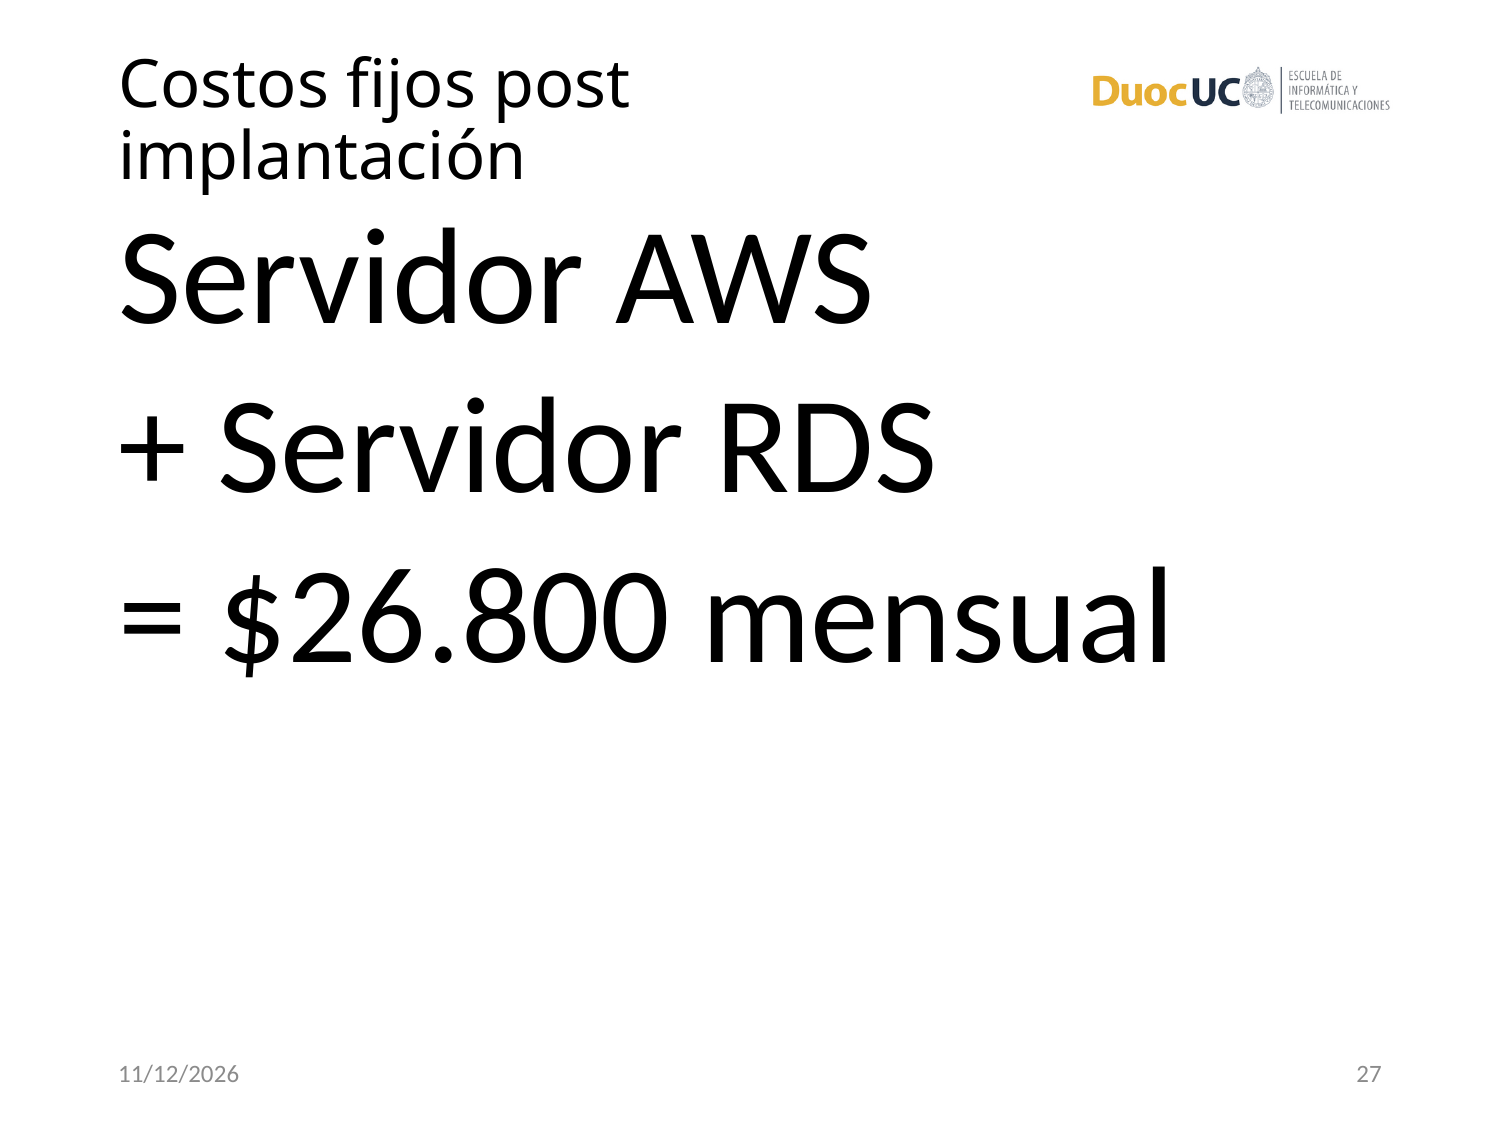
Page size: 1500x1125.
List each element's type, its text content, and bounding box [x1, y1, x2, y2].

picture [1085, 59, 1397, 118]
slide_number 27 [1059, 1042, 1397, 1103]
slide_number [103, 1042, 441, 1103]
list Servidor AWS + Servidor RDS = $26.800 mensual [103, 197, 1397, 1014]
title Costos fijos post implantación [103, 59, 959, 185]
